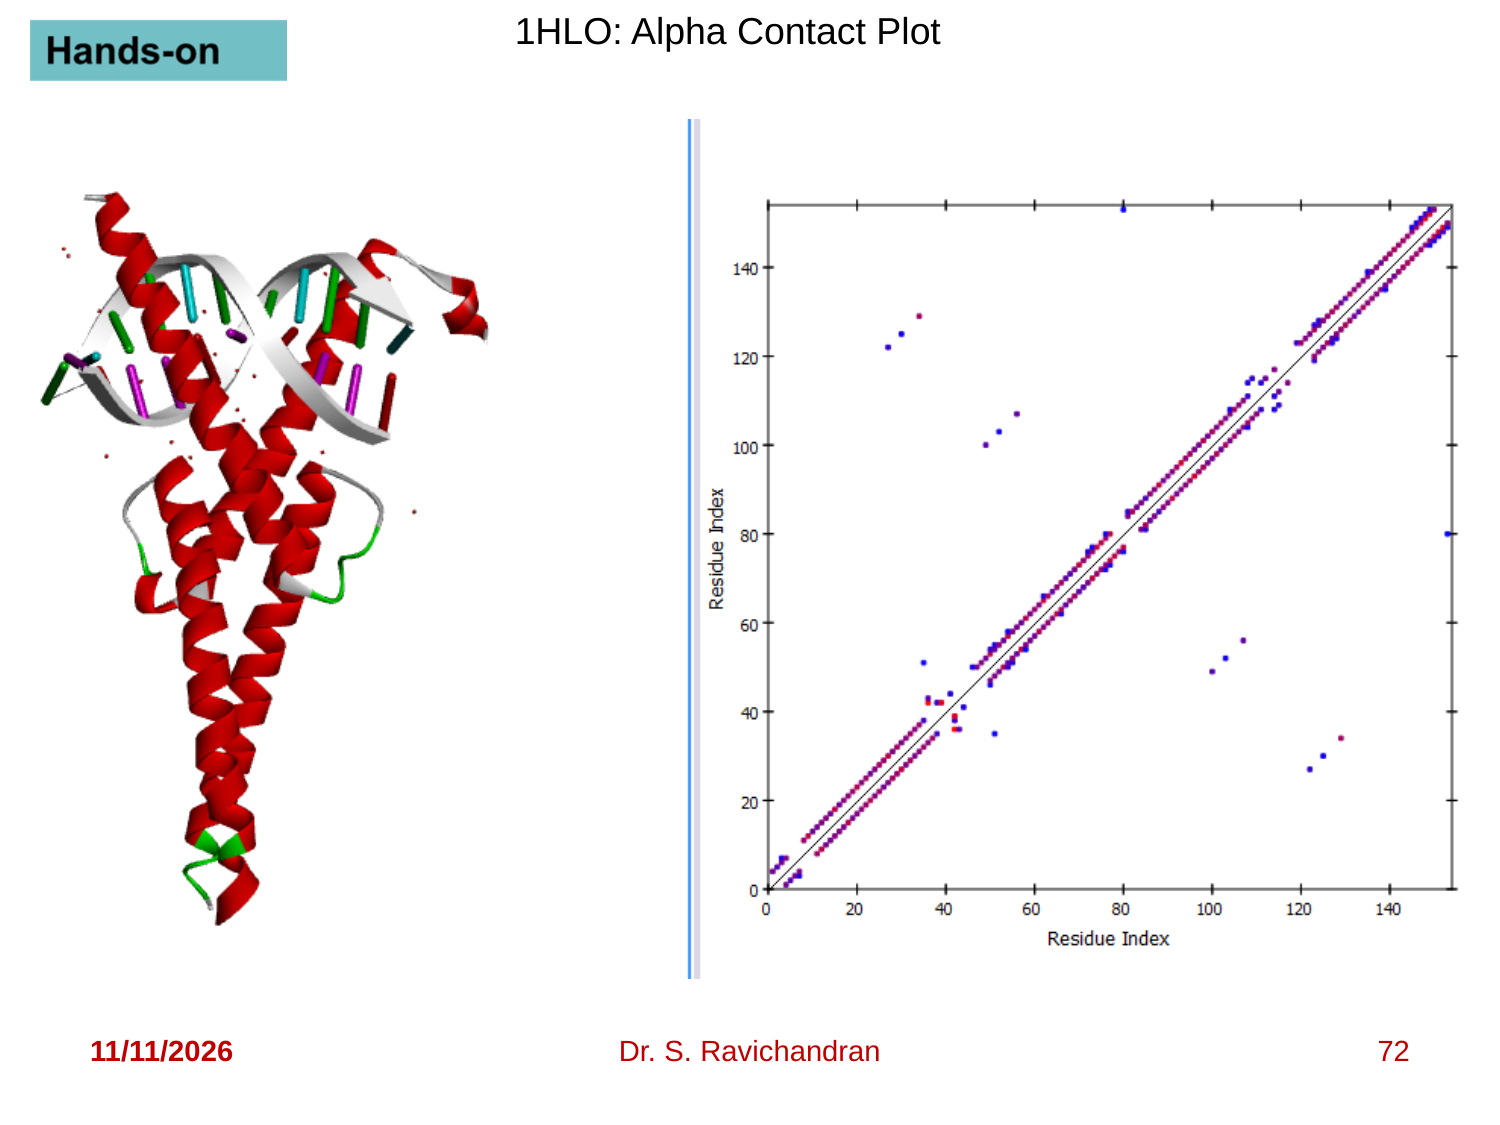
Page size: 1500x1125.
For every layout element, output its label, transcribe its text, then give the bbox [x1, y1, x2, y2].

text_box 1HLO: Alpha Contact Plot [500, 0, 1009, 60]
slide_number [74, 1024, 426, 1103]
picture [22, 14, 287, 97]
picture [0, 119, 1478, 980]
slide_number 72 [1074, 1024, 1426, 1103]
footer Dr. S. Ravichandran [512, 1024, 988, 1103]
